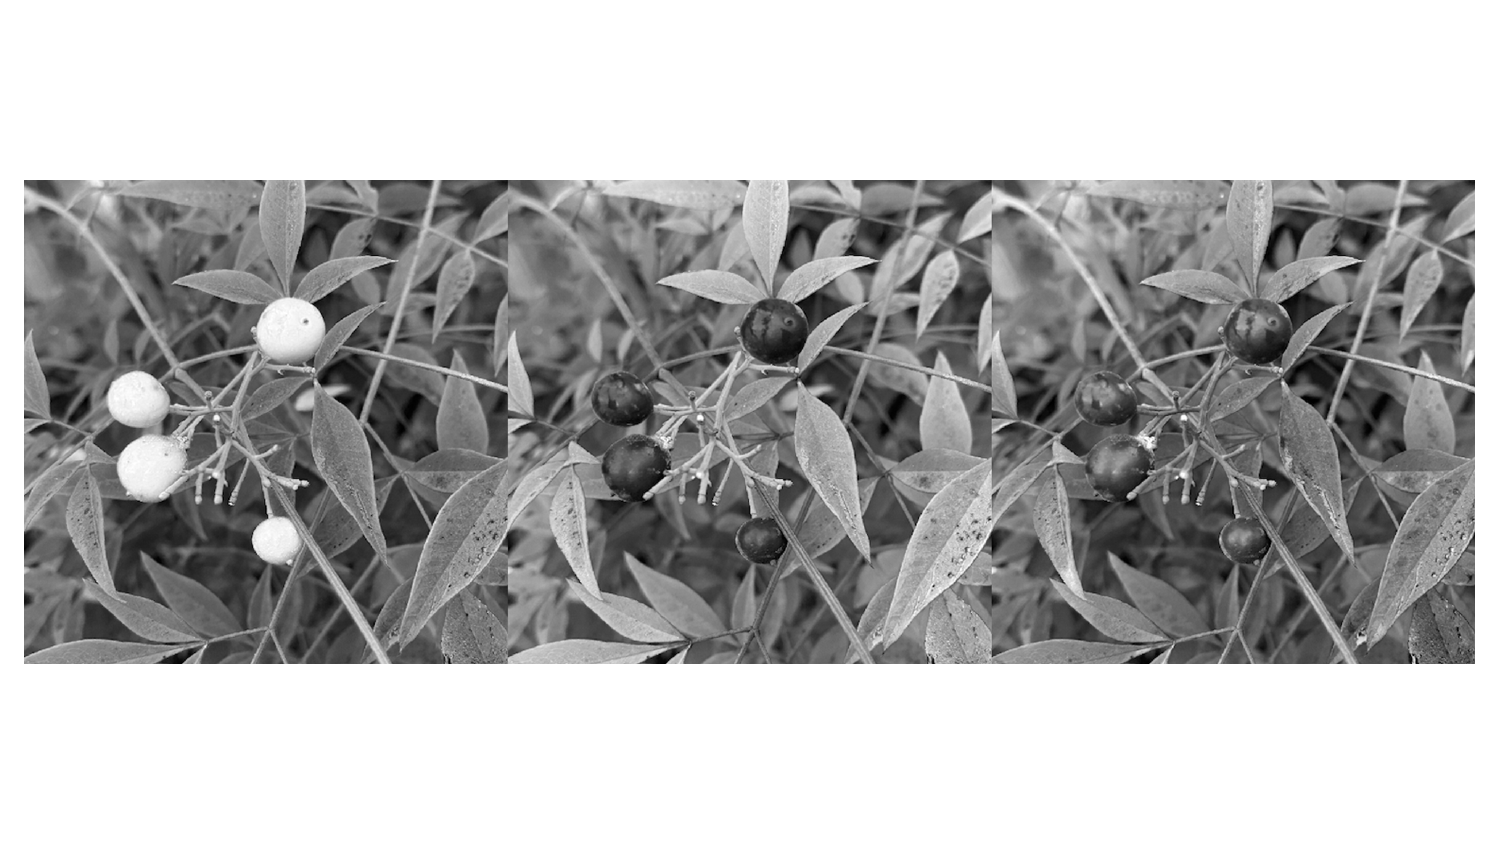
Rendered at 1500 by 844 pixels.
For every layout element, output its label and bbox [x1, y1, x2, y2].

picture [24, 179, 1476, 664]
